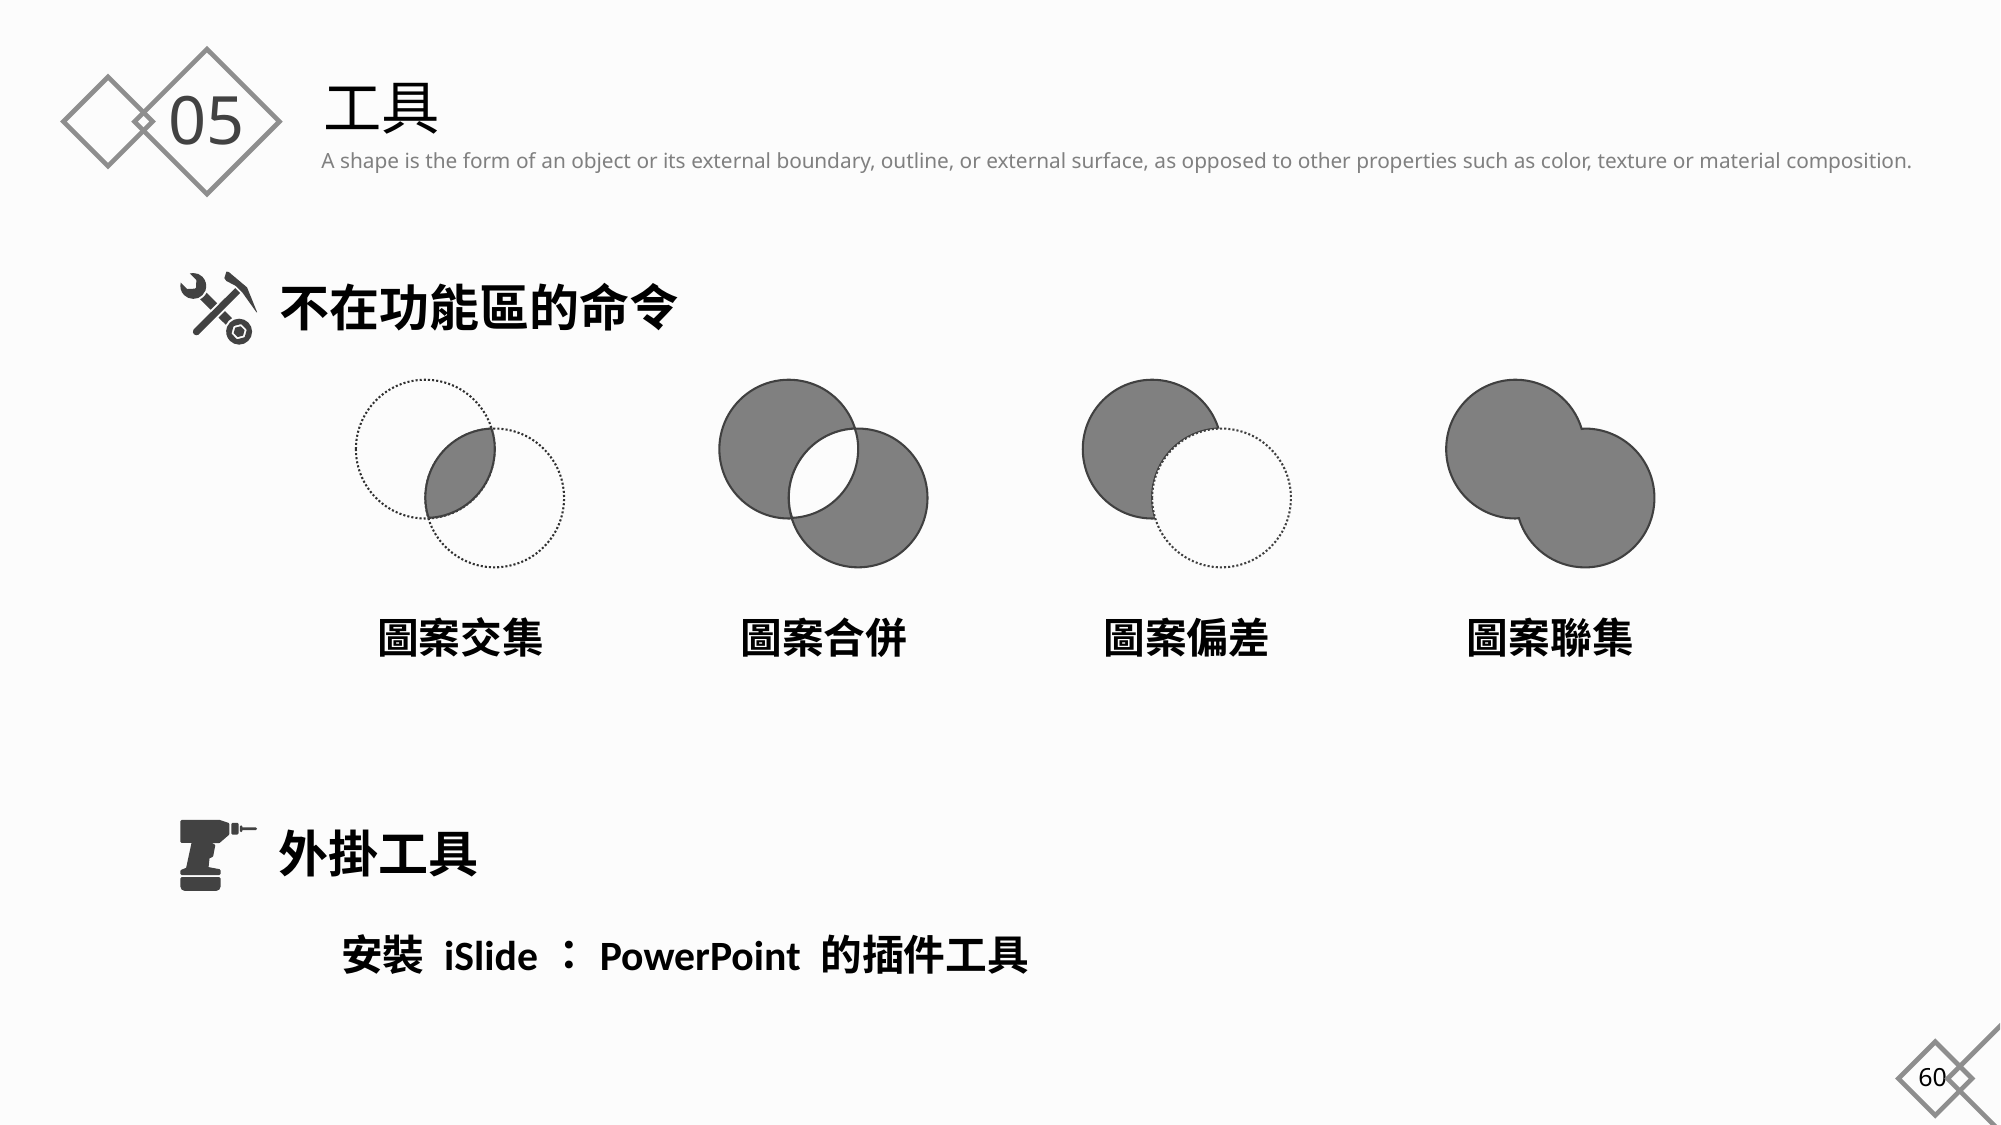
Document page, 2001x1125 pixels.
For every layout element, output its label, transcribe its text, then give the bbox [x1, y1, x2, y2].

slide_number 60 [1900, 1048, 1966, 1109]
title 工具 [309, 64, 1939, 150]
text_box 圖案聯集 [1451, 604, 1649, 669]
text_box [719, 379, 928, 568]
text_box [180, 271, 258, 345]
text_box [180, 819, 230, 876]
text_box [231, 822, 258, 835]
text_box 圖案合併 [725, 604, 923, 669]
text_box 圖案交集 [362, 604, 560, 669]
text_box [1082, 379, 1291, 568]
text_box 圖案偏差 [1088, 604, 1286, 669]
text_box 不在功能區的命令 [264, 268, 695, 344]
text_box [1445, 378, 1656, 569]
text_box 安裝 iSlide：PowerPoint 的插件工具 [326, 921, 1044, 987]
text_box 外掛工具 [263, 815, 494, 890]
text_box [180, 877, 221, 891]
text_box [355, 379, 565, 568]
